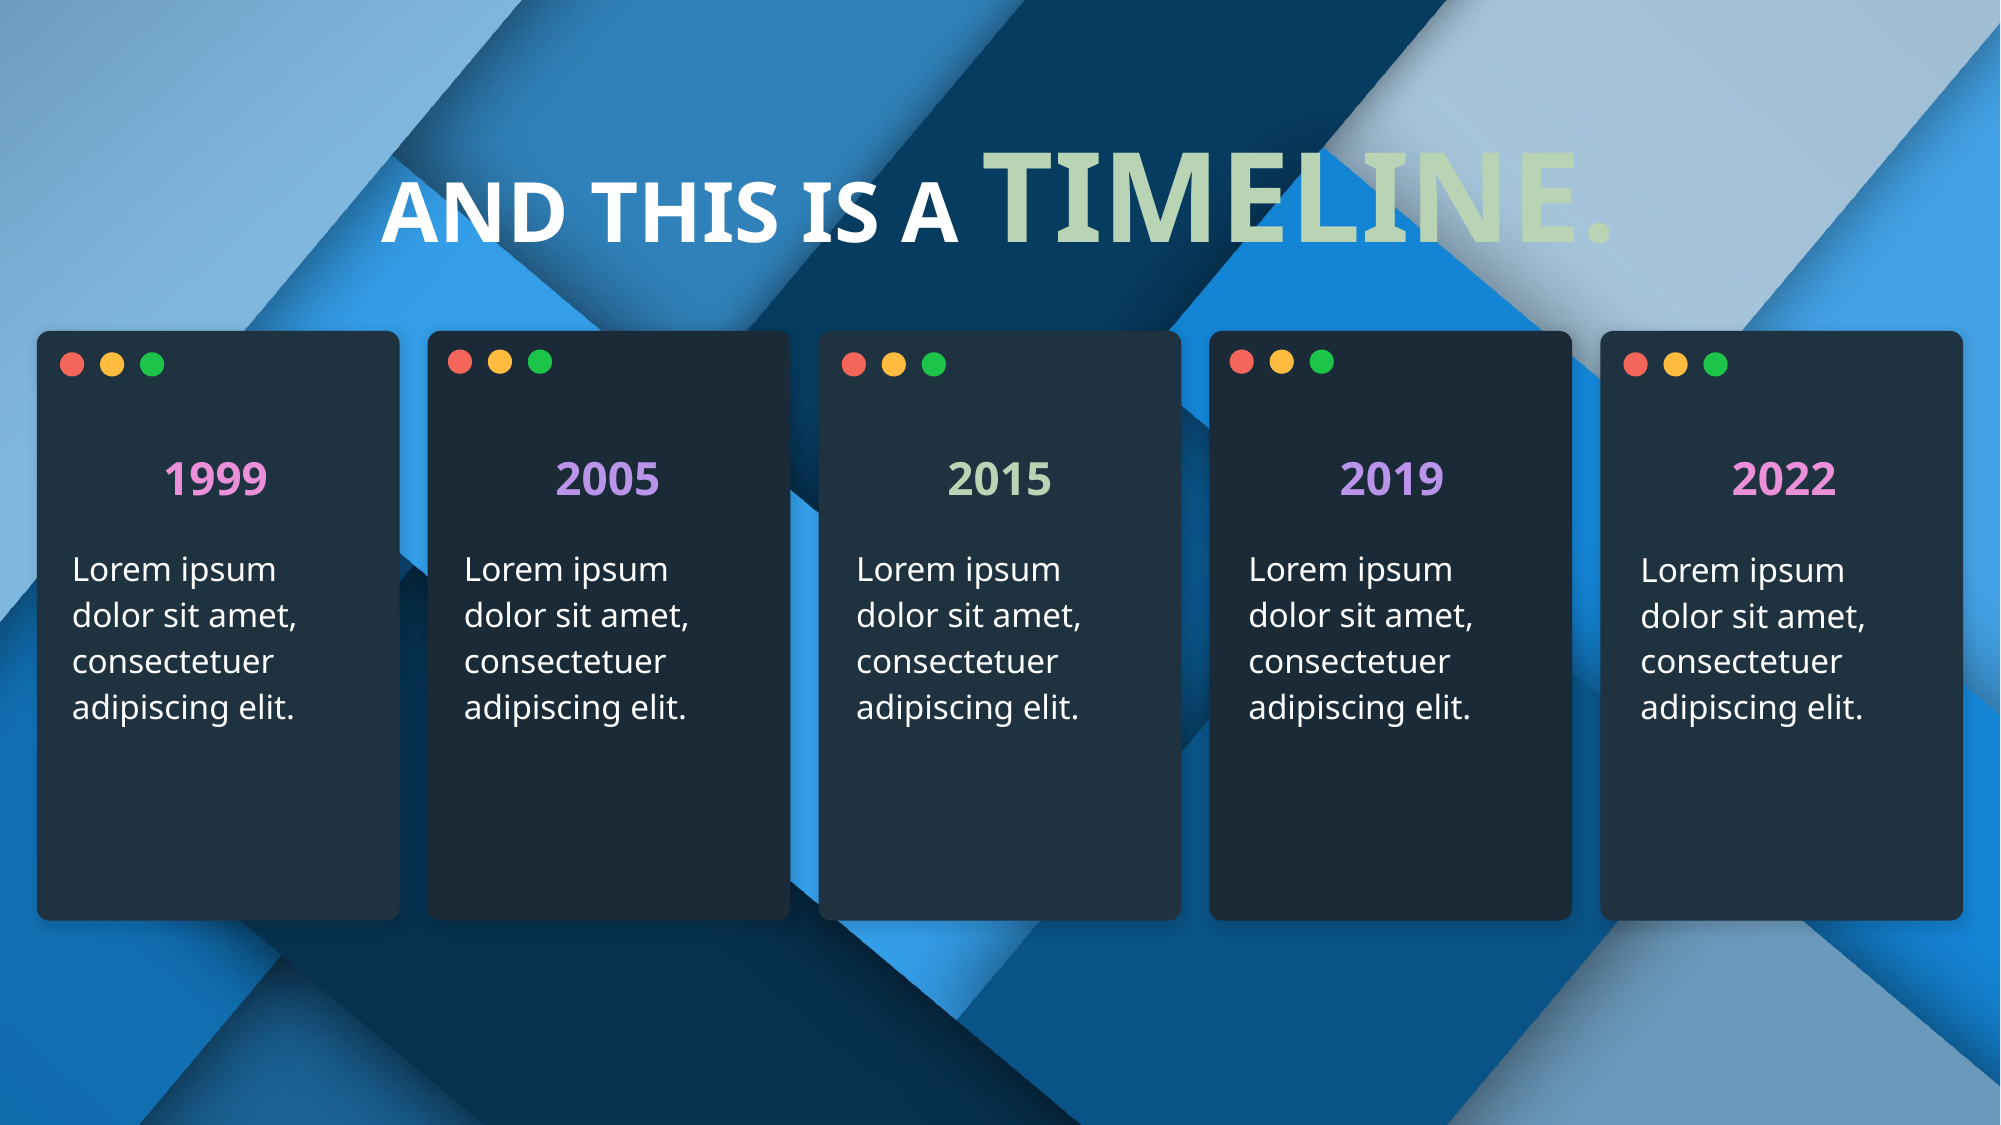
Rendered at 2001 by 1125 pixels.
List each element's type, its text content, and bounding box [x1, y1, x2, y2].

list Lorem ipsum dolor sit amet, consectetuer adipiscing elit. [1620, 522, 1949, 906]
picture [0, 0, 2001, 1125]
subtitle 2005 [444, 420, 772, 521]
title AND THIS IS A TIMELINE. [68, 97, 1932, 223]
subtitle 2019 [1228, 420, 1556, 521]
subtitle 2015 [836, 420, 1164, 521]
list Lorem ipsum dolor sit amet, consectetuer adipiscing elit. [1228, 522, 1556, 905]
subtitle 1999 [51, 420, 380, 521]
subtitle 2022 [1620, 421, 1949, 522]
list Lorem ipsum dolor sit amet, consectetuer adipiscing elit. [836, 522, 1164, 905]
list Lorem ipsum dolor sit amet, consectetuer adipiscing elit. [51, 522, 380, 905]
list Lorem ipsum dolor sit amet, consectetuer adipiscing elit. [444, 522, 772, 905]
